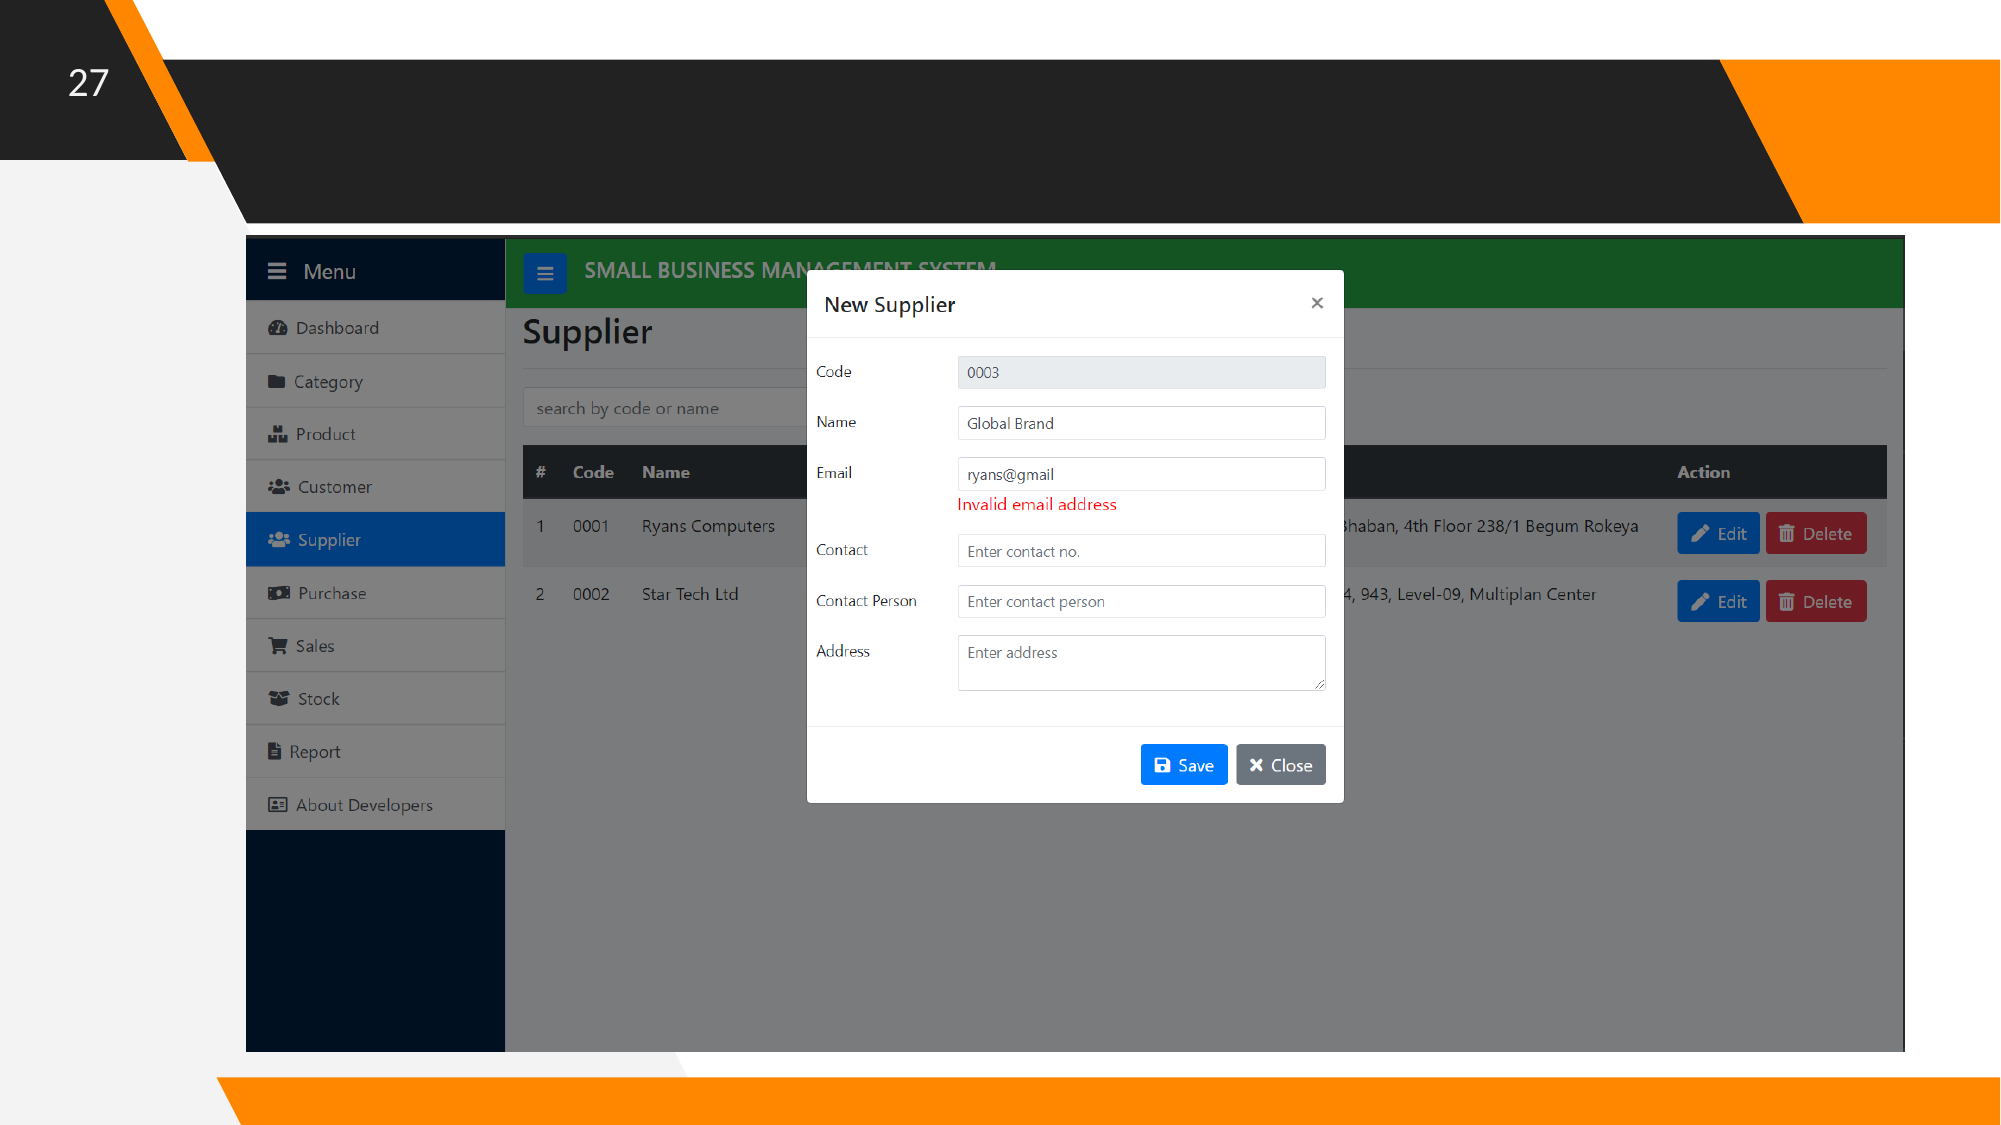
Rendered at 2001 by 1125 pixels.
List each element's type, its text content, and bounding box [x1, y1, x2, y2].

slide_number 27 [0, 0, 131, 160]
picture [246, 235, 1905, 1052]
